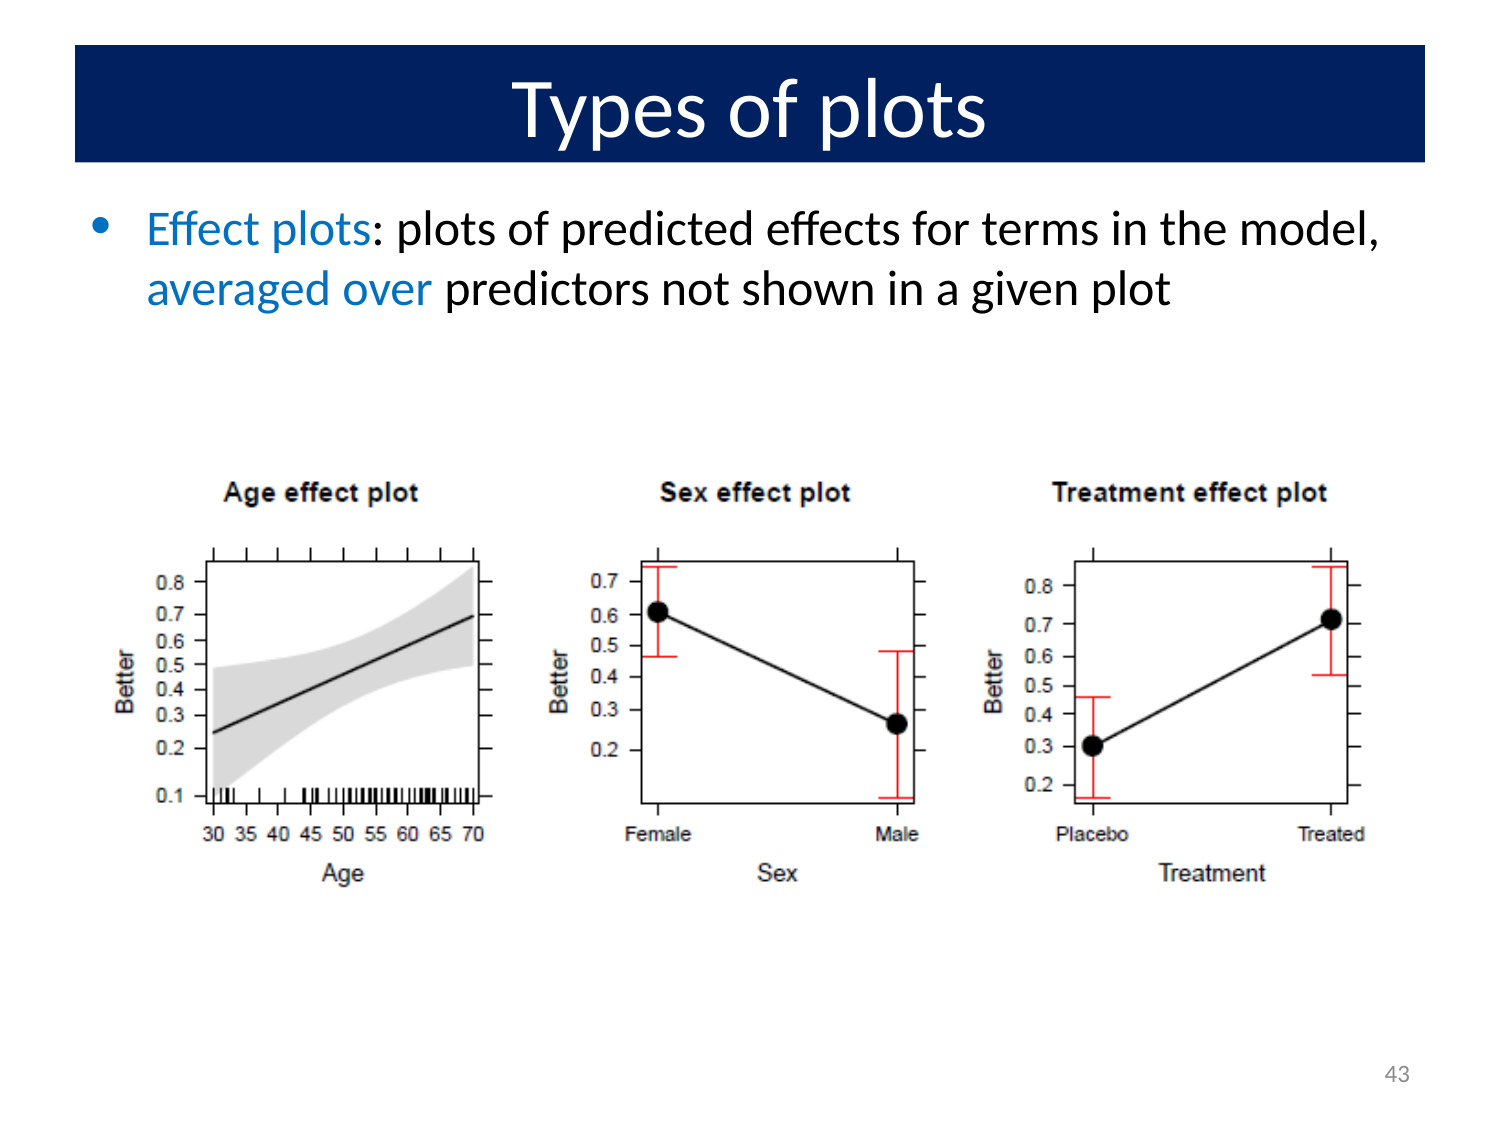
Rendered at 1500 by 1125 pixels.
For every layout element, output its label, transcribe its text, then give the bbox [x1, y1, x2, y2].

slide_number 43 [1074, 1042, 1425, 1103]
picture [75, 449, 1442, 913]
title Types of plots [75, 45, 1425, 163]
list Effect plots: plots of predicted effects for terms in the model, averaged over predictors not shown in a given plot [75, 187, 1425, 388]
